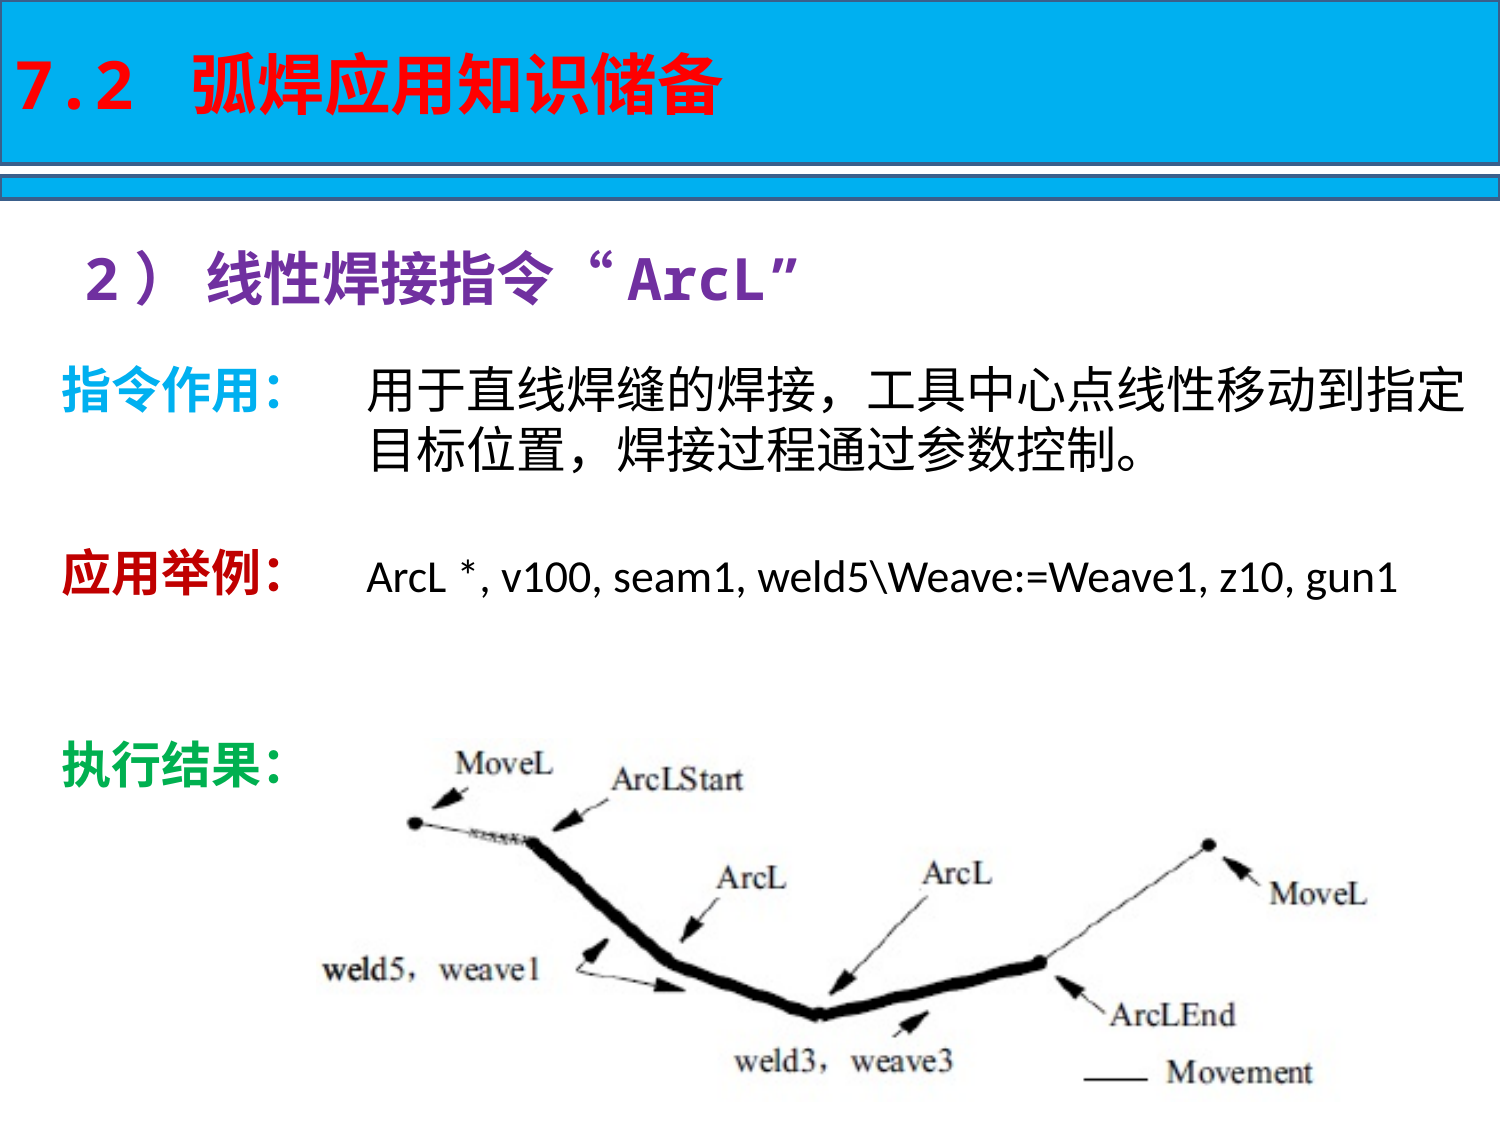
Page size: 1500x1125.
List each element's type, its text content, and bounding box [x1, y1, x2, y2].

text_box [0, 0, 1500, 166]
text_box 应用举例： [46, 533, 504, 609]
picture [316, 737, 1384, 1102]
text_box 用于直线焊缝的焊接，工具中心点线性移动到指定目标位置，焊接过程通过参数控制。 [351, 351, 1500, 487]
text_box 2） 线性焊接指令“ArcL” [70, 234, 997, 320]
text_box 执行结果： [46, 726, 364, 802]
text_box [0, 174, 1500, 201]
text_box 7.2 弧焊应用知识储备 [0, 35, 973, 130]
text_box 指令作用： [46, 351, 351, 427]
text_box ArcL *, v100, seam1, weld5\Weave:=Weave1, z10, gun1 [351, 539, 1500, 609]
